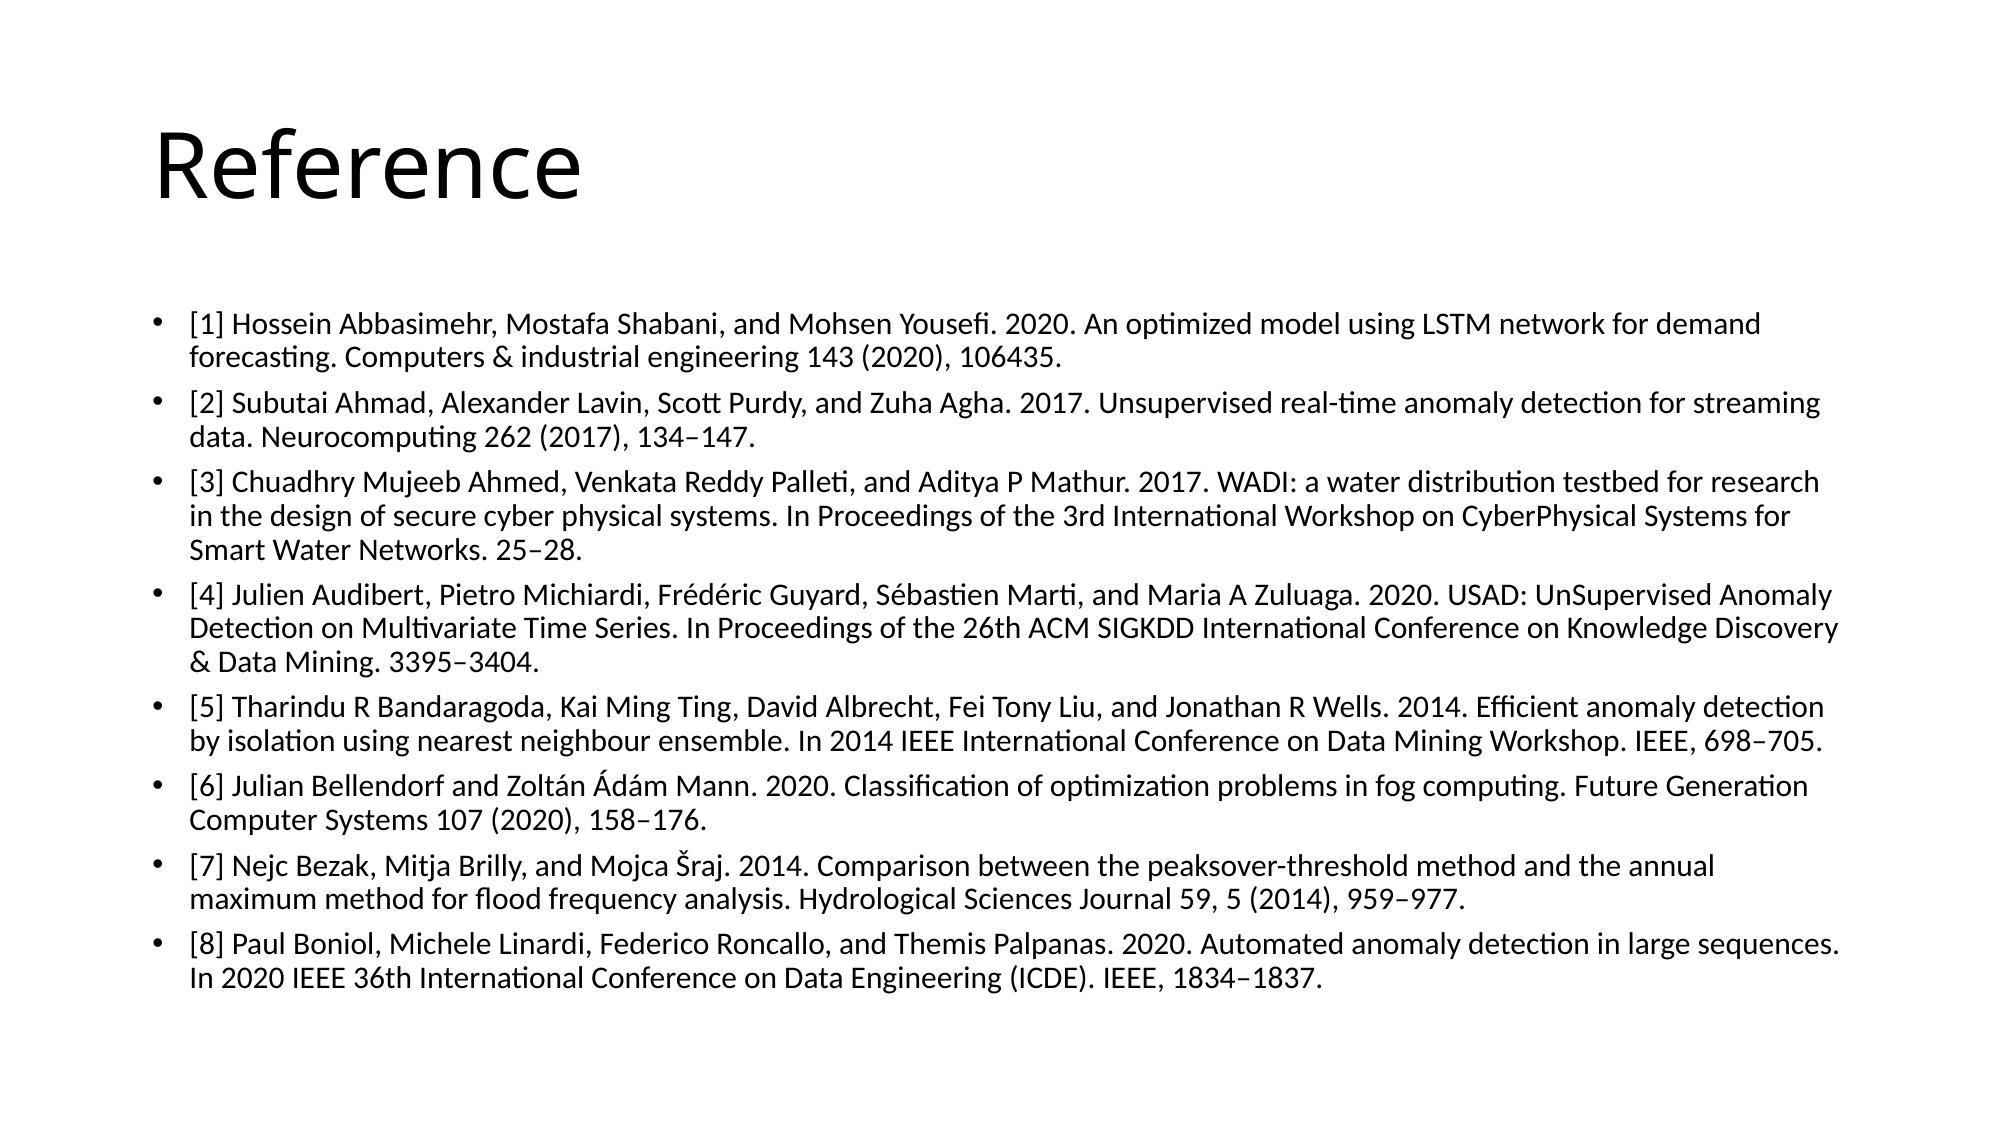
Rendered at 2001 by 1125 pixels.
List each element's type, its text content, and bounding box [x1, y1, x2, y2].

title Reference [137, 59, 1863, 278]
list [1] Hossein Abbasimehr, Mostafa Shabani, and Mohsen Yousefi. 2020. An optimized model using LSTM network for demand forecasting. Computers & industrial engineering 143 (2020), 106435. [2] Subutai Ahmad, Alexander Lavin, Scott Purdy, and Zuha Agha. 2017. Unsupervised real-time anomaly detection for streaming data. Neurocomputing 262 (2017), 134–147. [3] Chuadhry Mujeeb Ahmed, Venkata Reddy Palleti, and Aditya P Mathur. 2017. WADI: a water distribution testbed for research in the design of secure cyber physical systems. In Proceedings of the 3rd International Workshop on CyberPhysical Systems for Smart Water Networks. 25–28. [4] Julien Audibert, Pietro Michiardi, Frédéric Guyard, Sébastien Marti, and Maria A Zuluaga. 2020. USAD: UnSupervised Anomaly Detection on Multivariate Time Series. In Proceedings of the 26th ACM SIGKDD International Conference on Knowledge Discovery & Data Mining. 3395–3404. [5] Tharindu R Bandaragoda, Kai Ming Ting, David Albrecht, Fei Tony Liu, and Jonathan R Wells. 2014. Efficient anomaly detection by isolation using nearest neighbour ensemble. In 2014 IEEE International Conference on Data Mining Workshop. IEEE, 698–705. [6] Julian Bellendorf and Zoltán Ádám Mann. 2020. Classification of optimization problems in fog computing. Future Generation Computer Systems 107 (2020), 158–176. [7] Nejc Bezak, Mitja Brilly, and Mojca Šraj. 2014. Comparison between the peaksover-threshold method and the annual maximum method for flood frequency analysis. Hydrological Sciences Journal 59, 5 (2014), 959–977. [8] Paul Boniol, Michele Linardi, Federico Roncallo, and Themis Palpanas. 2020. Automated anomaly detection in large sequences. In 2020 IEEE 36th International Conference on Data Engineering (ICDE). IEEE, 1834–1837. [137, 299, 1863, 1014]
